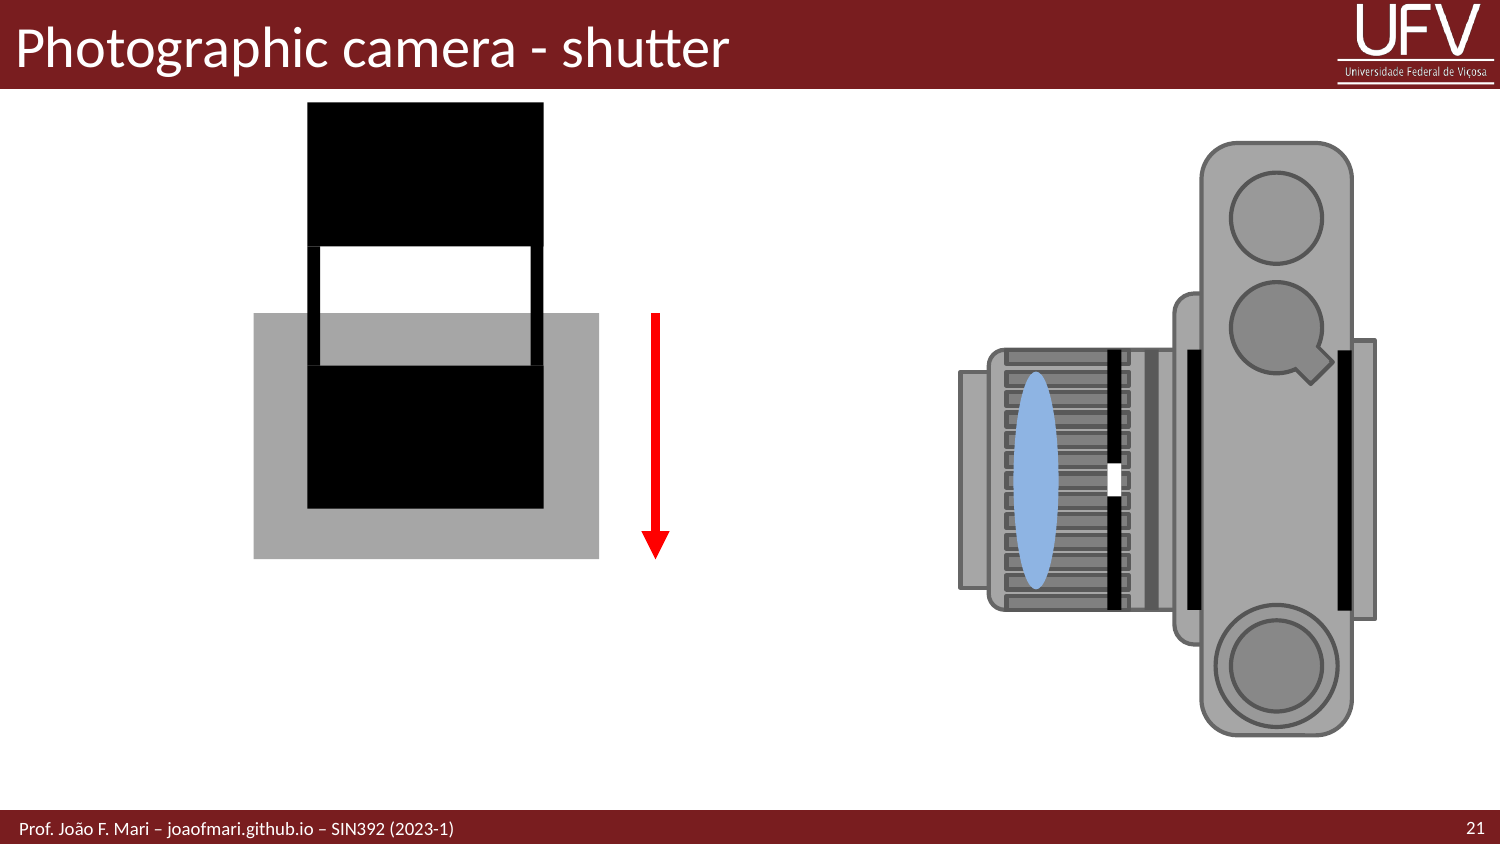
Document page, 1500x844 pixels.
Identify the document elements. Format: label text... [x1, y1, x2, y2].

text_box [307, 102, 544, 509]
text_box [251, 311, 601, 561]
footer Prof. João F. Mari – joaofmari.github.io – SIN392 (2023-1) [0, 812, 1034, 844]
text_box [960, 142, 1375, 736]
list [0, 88, 1500, 812]
slide_number 21 [1328, 811, 1500, 844]
title Photographic camera - shutter [0, 0, 1500, 88]
